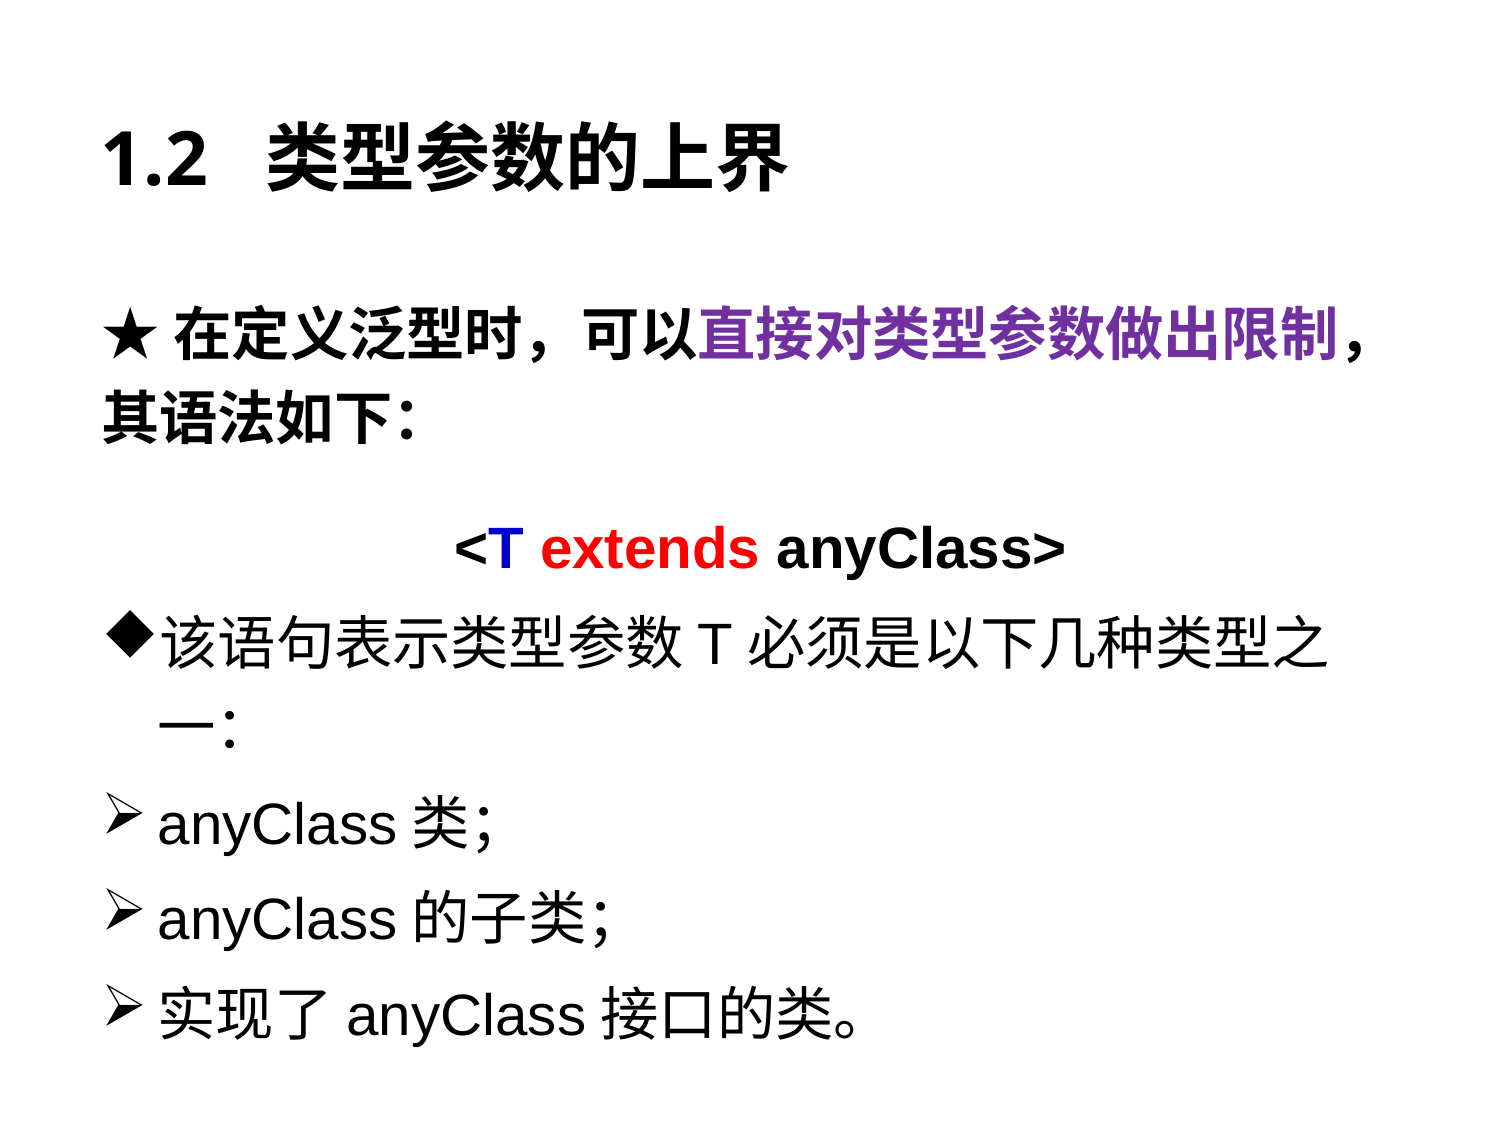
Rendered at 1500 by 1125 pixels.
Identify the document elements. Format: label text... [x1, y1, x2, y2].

title 1.2 类型参数的上界 [85, 86, 1279, 224]
list ★在定义泛型时，可以直接对类型参数做出限制，其语法如下： <T extends anyClass> 该语句表示类型参数T必须是以下几种类型之一： anyClass类； anyClass的子类； 实现了anyClass接口的类。 [86, 275, 1436, 1106]
